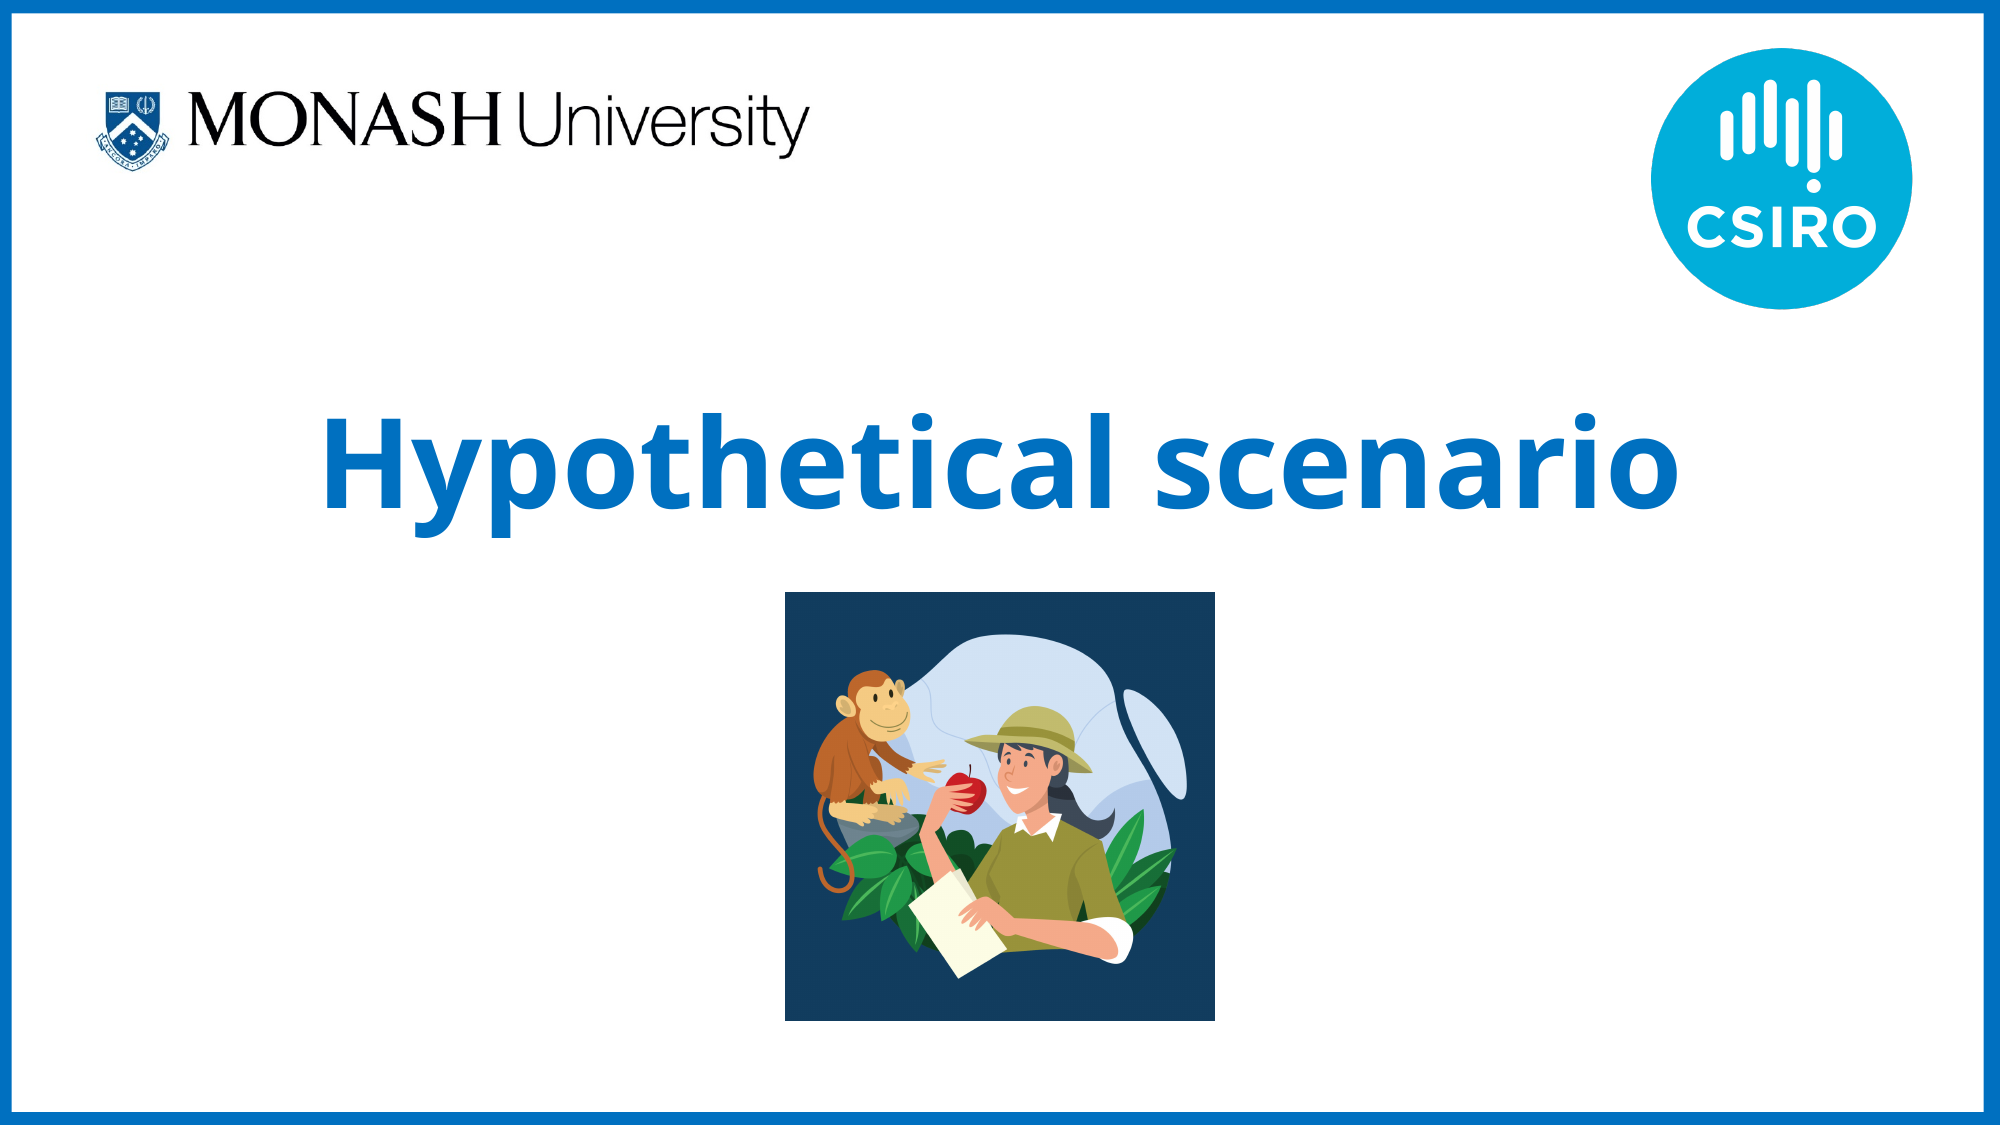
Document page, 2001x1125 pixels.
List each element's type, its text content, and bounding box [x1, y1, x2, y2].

title Hypothetical scenario [249, 223, 1750, 544]
picture [1786, 99, 1798, 166]
picture [1743, 93, 1755, 154]
picture [1793, 207, 1826, 247]
picture [1793, 48, 1914, 310]
text_box [11, 12, 1985, 1113]
picture [785, 592, 1215, 1021]
picture [1773, 207, 1781, 247]
picture [1807, 180, 1820, 192]
picture [1834, 207, 1875, 247]
picture [1764, 80, 1776, 147]
picture [1688, 207, 1724, 247]
picture [1732, 207, 1762, 247]
picture [1651, 48, 1767, 164]
picture [1721, 111, 1733, 160]
picture [1830, 111, 1842, 160]
picture [52, 39, 863, 199]
picture [1808, 80, 1820, 172]
picture [1651, 194, 1770, 310]
